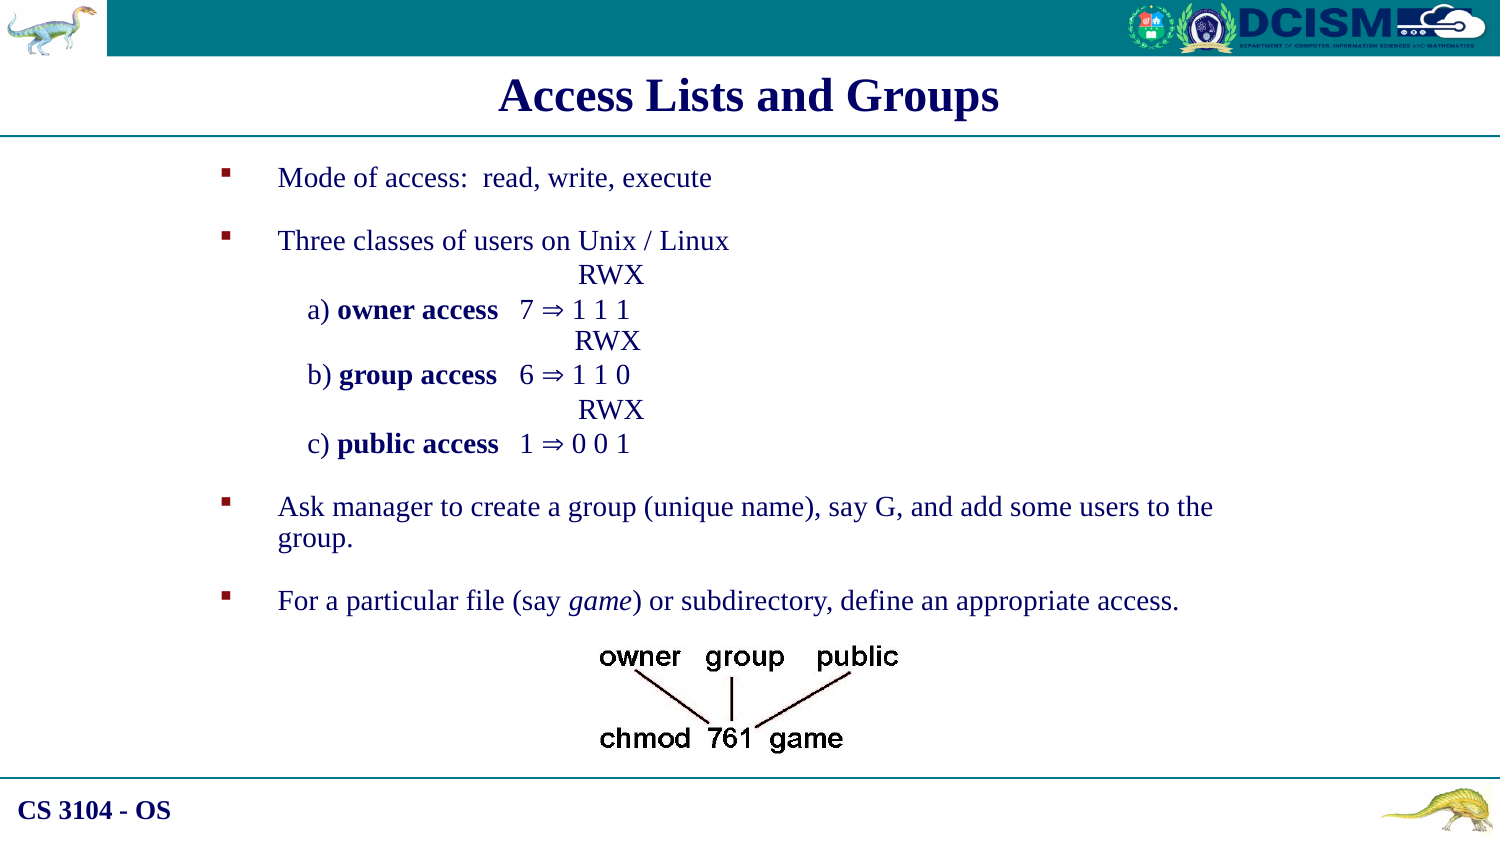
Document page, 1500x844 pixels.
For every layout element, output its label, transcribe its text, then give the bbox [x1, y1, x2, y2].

picture [1379, 783, 1493, 836]
picture [1122, 0, 1496, 57]
text_box Access Lists and Groups [10, 58, 1488, 131]
picture [0, 0, 107, 61]
picture [593, 640, 905, 760]
text_box Mode of access: read, write, execute Three classes of users on Unix / Linux RWX a) owner access 7  1 1 1 RWX b) group access 6  1 1 0 RWX c) public access 1  0 0 1 Ask manager to create a group (unique name), say G, and add some users to the group. For a particular file (say game) or subdirectory, define an appropriate access. [204, 155, 1294, 625]
